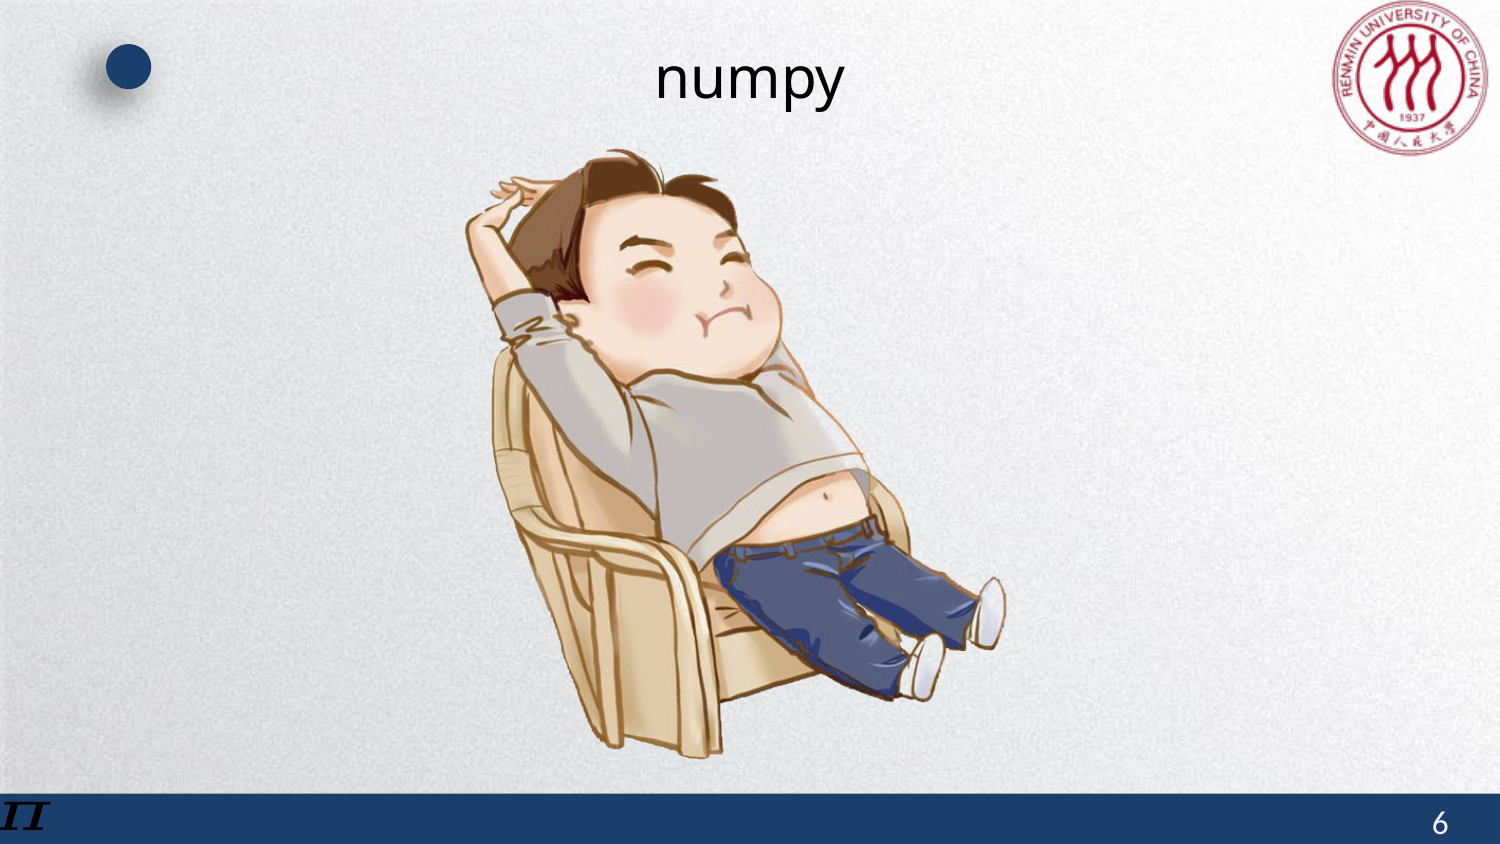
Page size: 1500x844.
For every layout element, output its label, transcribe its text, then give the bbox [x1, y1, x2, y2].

title numpy [75, 33, 1425, 116]
picture [0, 0, 1500, 793]
